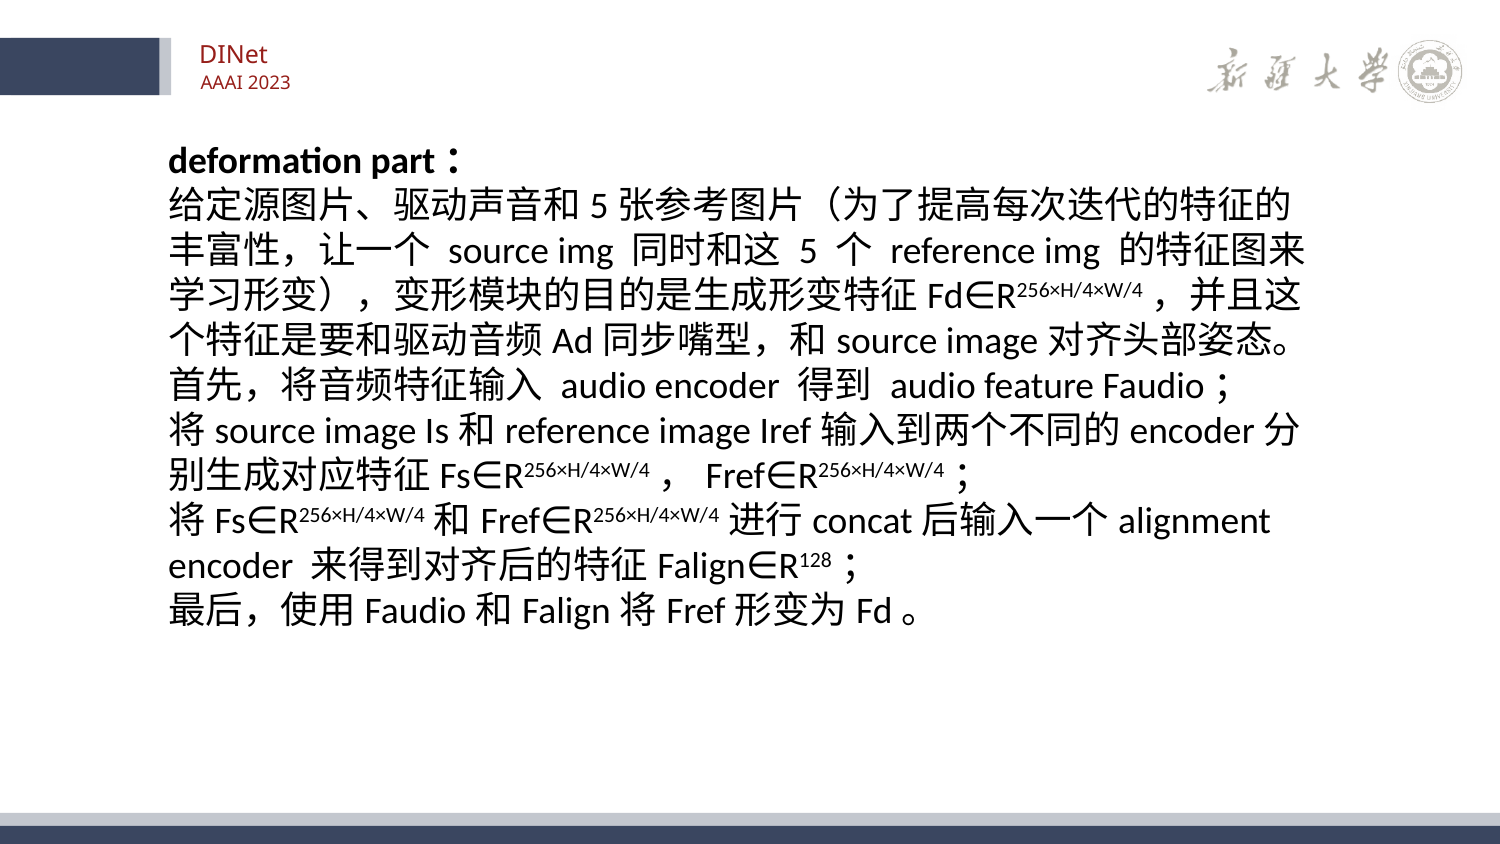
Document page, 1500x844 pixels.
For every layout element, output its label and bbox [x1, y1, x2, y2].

text_box [0, 33, 1500, 844]
